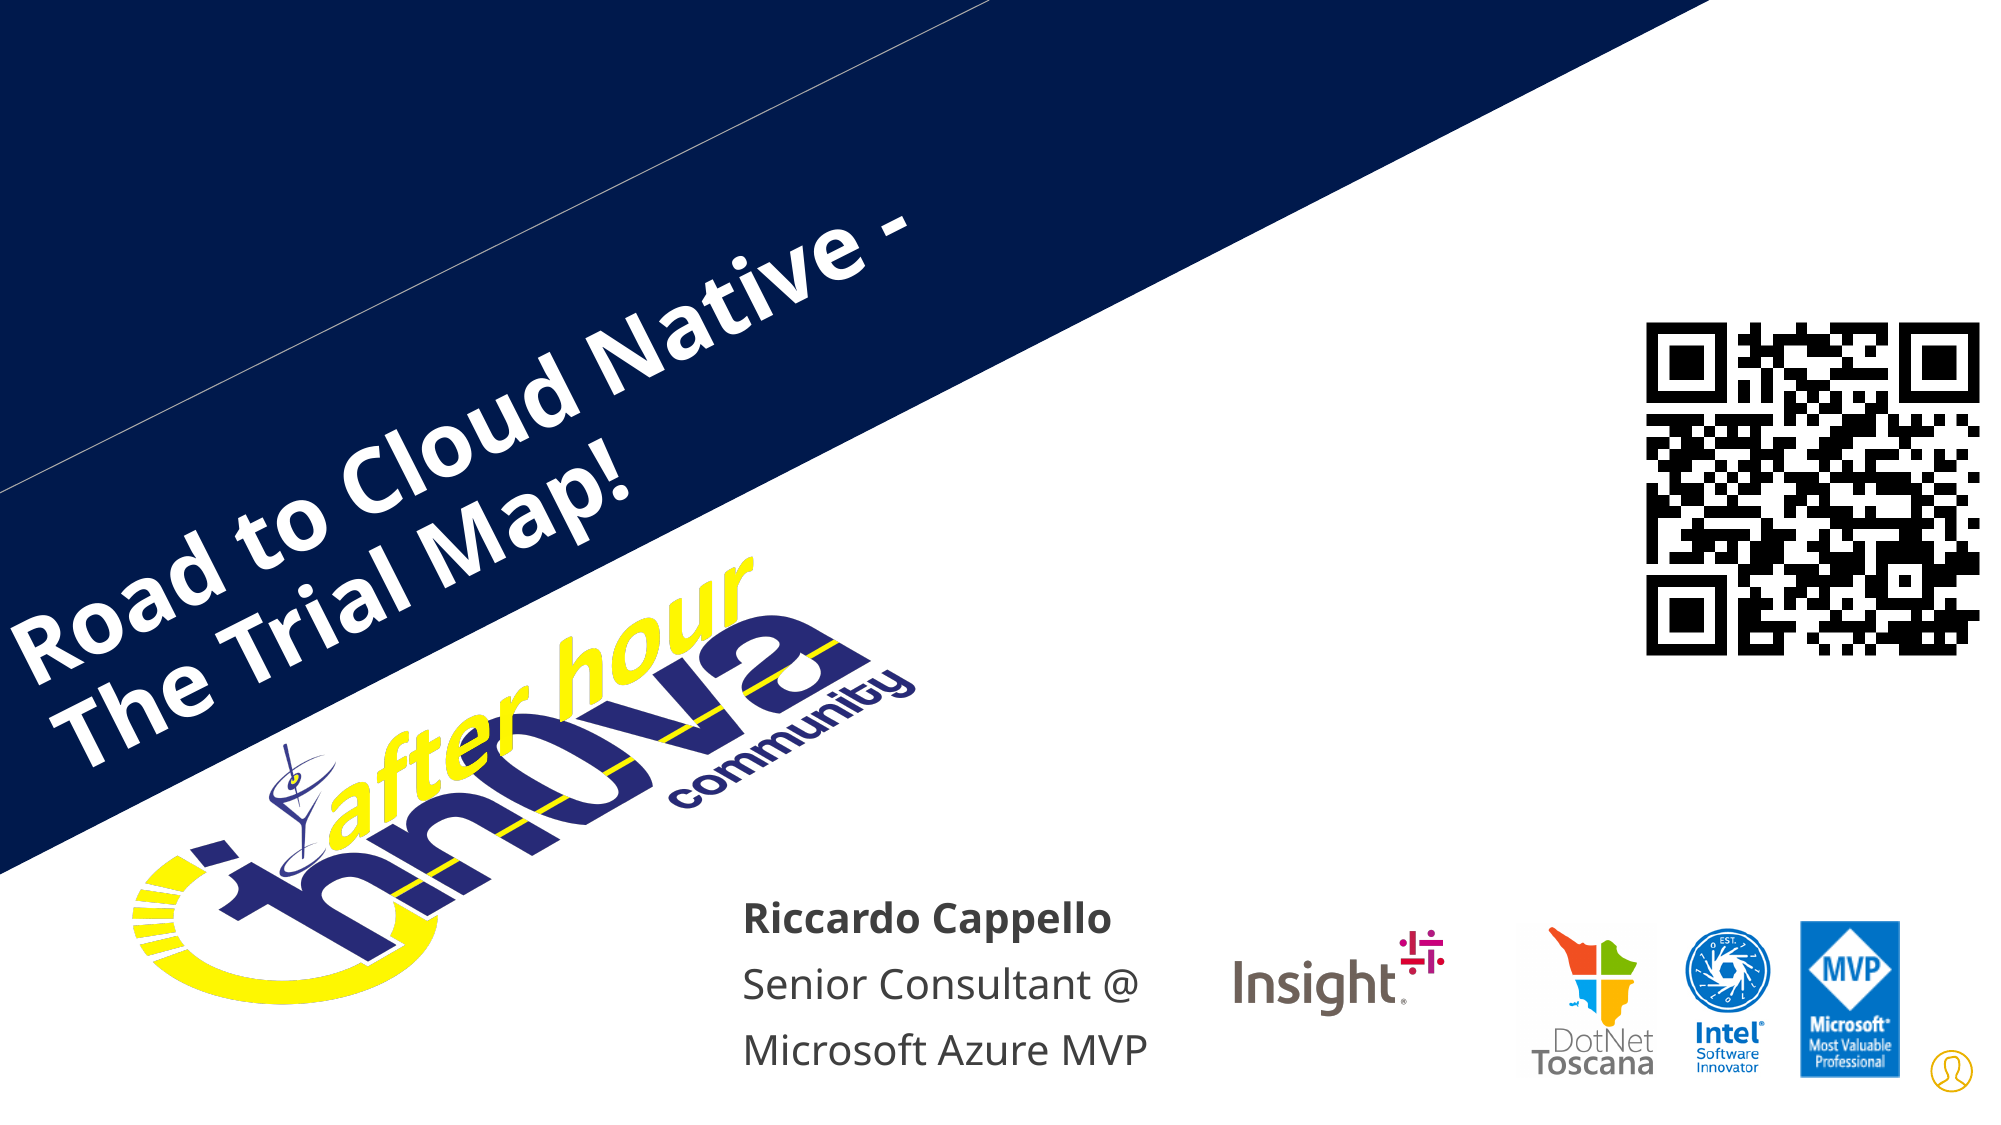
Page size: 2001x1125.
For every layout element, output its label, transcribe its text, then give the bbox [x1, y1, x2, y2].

picture [1516, 908, 1797, 1078]
picture [1233, 928, 1446, 1018]
title Road to Cloud Native - The Trial Map! [0, 0, 1432, 807]
text_box Riccardo Cappello Senior Consultant @ Microsoft Azure MVP [727, 890, 2000, 1098]
picture [1800, 921, 1900, 1078]
picture [1635, 311, 1991, 667]
